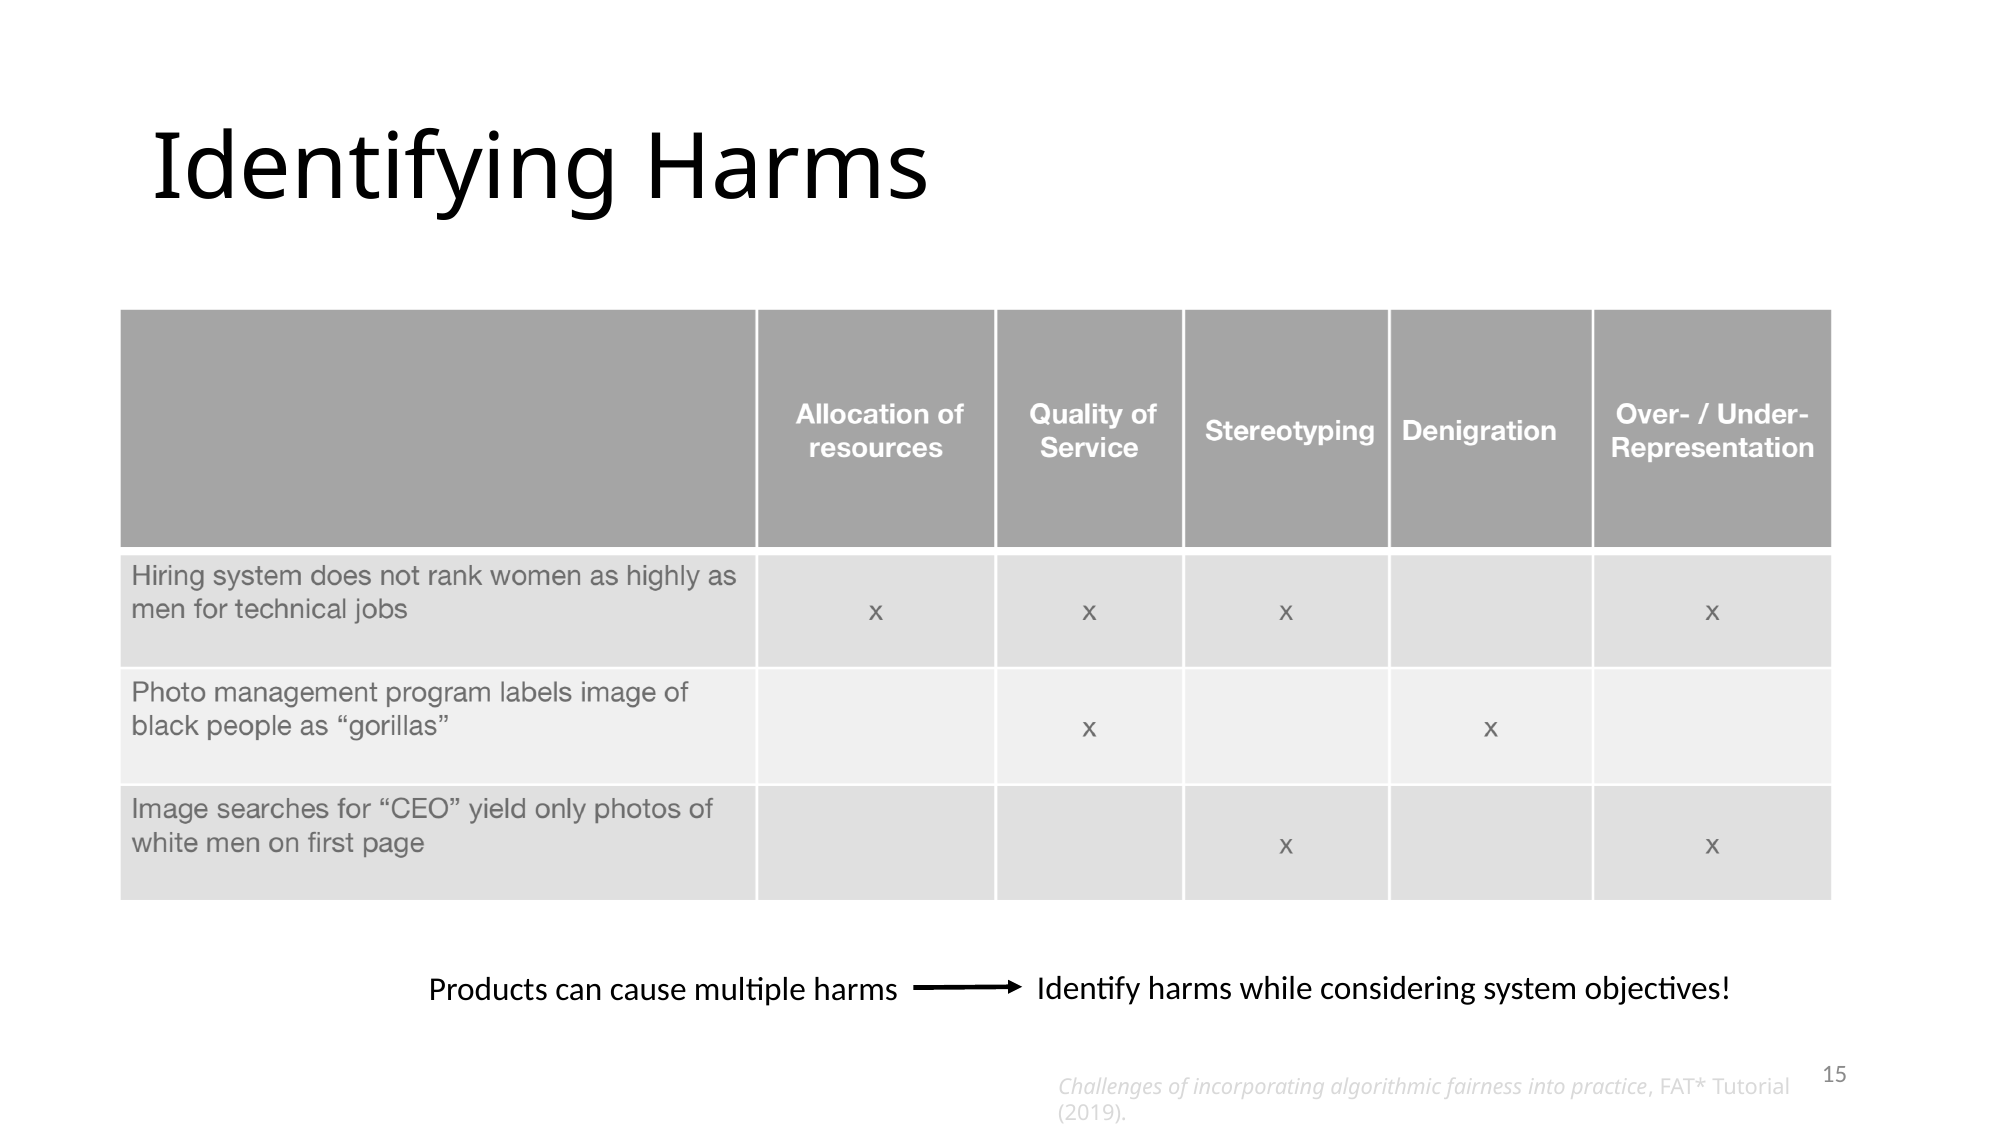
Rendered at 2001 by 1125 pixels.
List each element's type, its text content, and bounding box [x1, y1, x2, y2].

text_box Challenges of incorporating algorithmic fairness into practice, FAT* Tutorial (2019). [1043, 1065, 1811, 1125]
text_box Products can cause multiple harms [414, 960, 914, 1015]
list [113, 304, 1839, 905]
title Identifying Harms [137, 59, 1863, 278]
text_box Identify harms while considering system objectives! [1022, 959, 1748, 1014]
slide_number 15 [1412, 1042, 1863, 1103]
